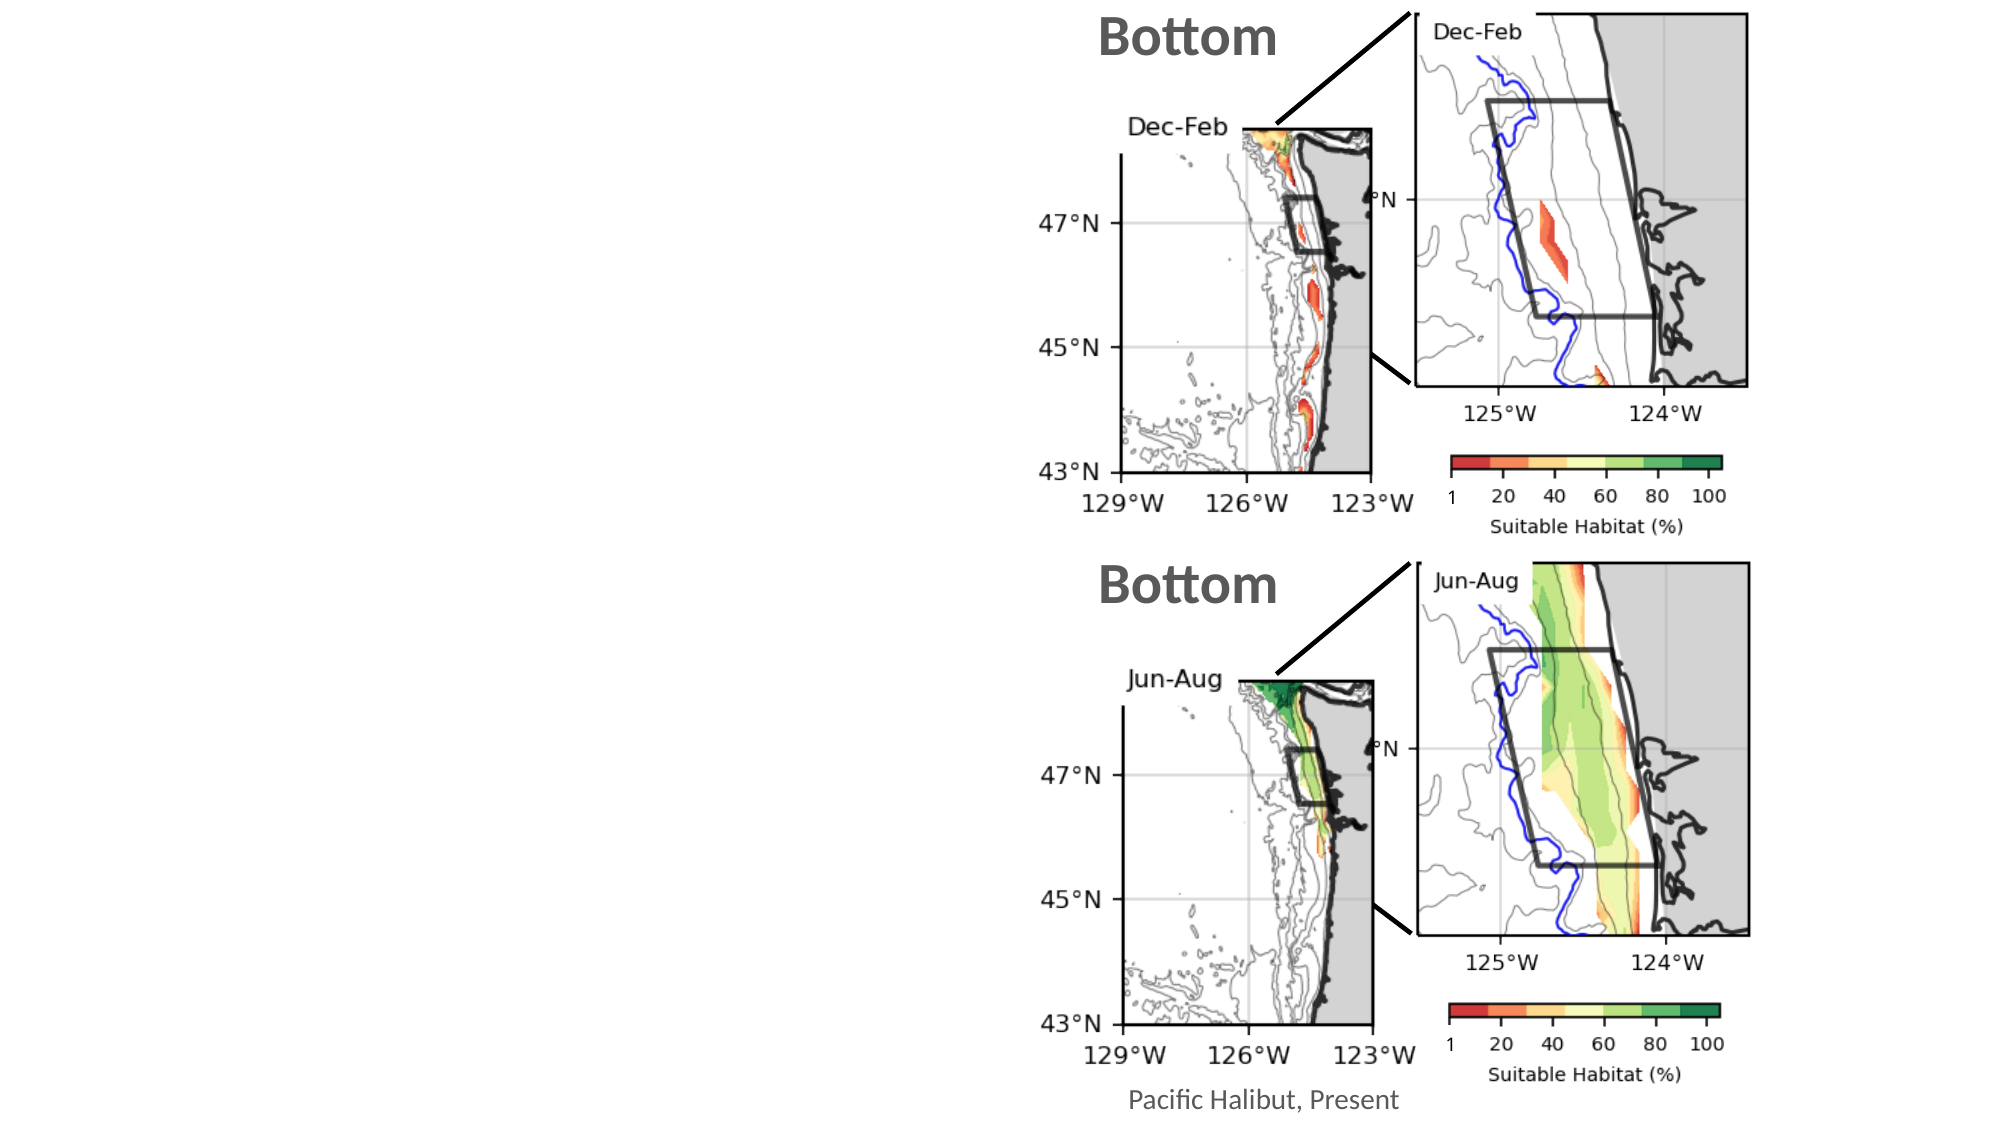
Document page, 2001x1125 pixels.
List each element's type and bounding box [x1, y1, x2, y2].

text_box [1014, 0, 1828, 1124]
